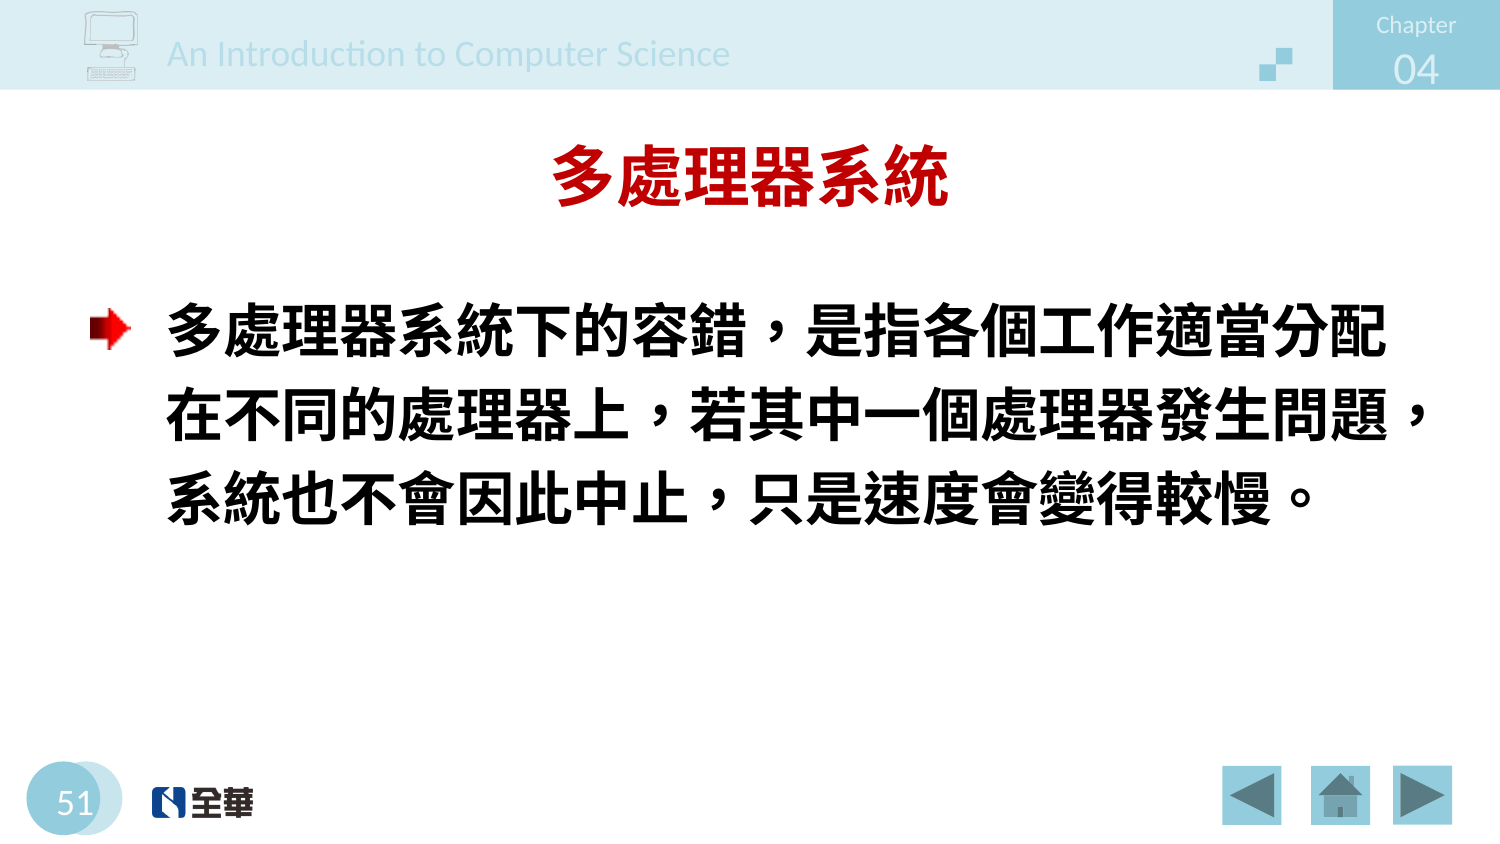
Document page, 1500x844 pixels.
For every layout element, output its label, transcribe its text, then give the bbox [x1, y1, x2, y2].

picture [90, 308, 131, 350]
list 多處理器系統下的容錯，是指各個工作適當分配在不同的處理器上，若其中一個處理器發生問題，系統也不會因此中止，只是速度會變得較慢。 [75, 272, 1425, 754]
title 多處理器系統 [75, 104, 1425, 245]
picture [152, 787, 253, 818]
picture [84, 11, 138, 81]
